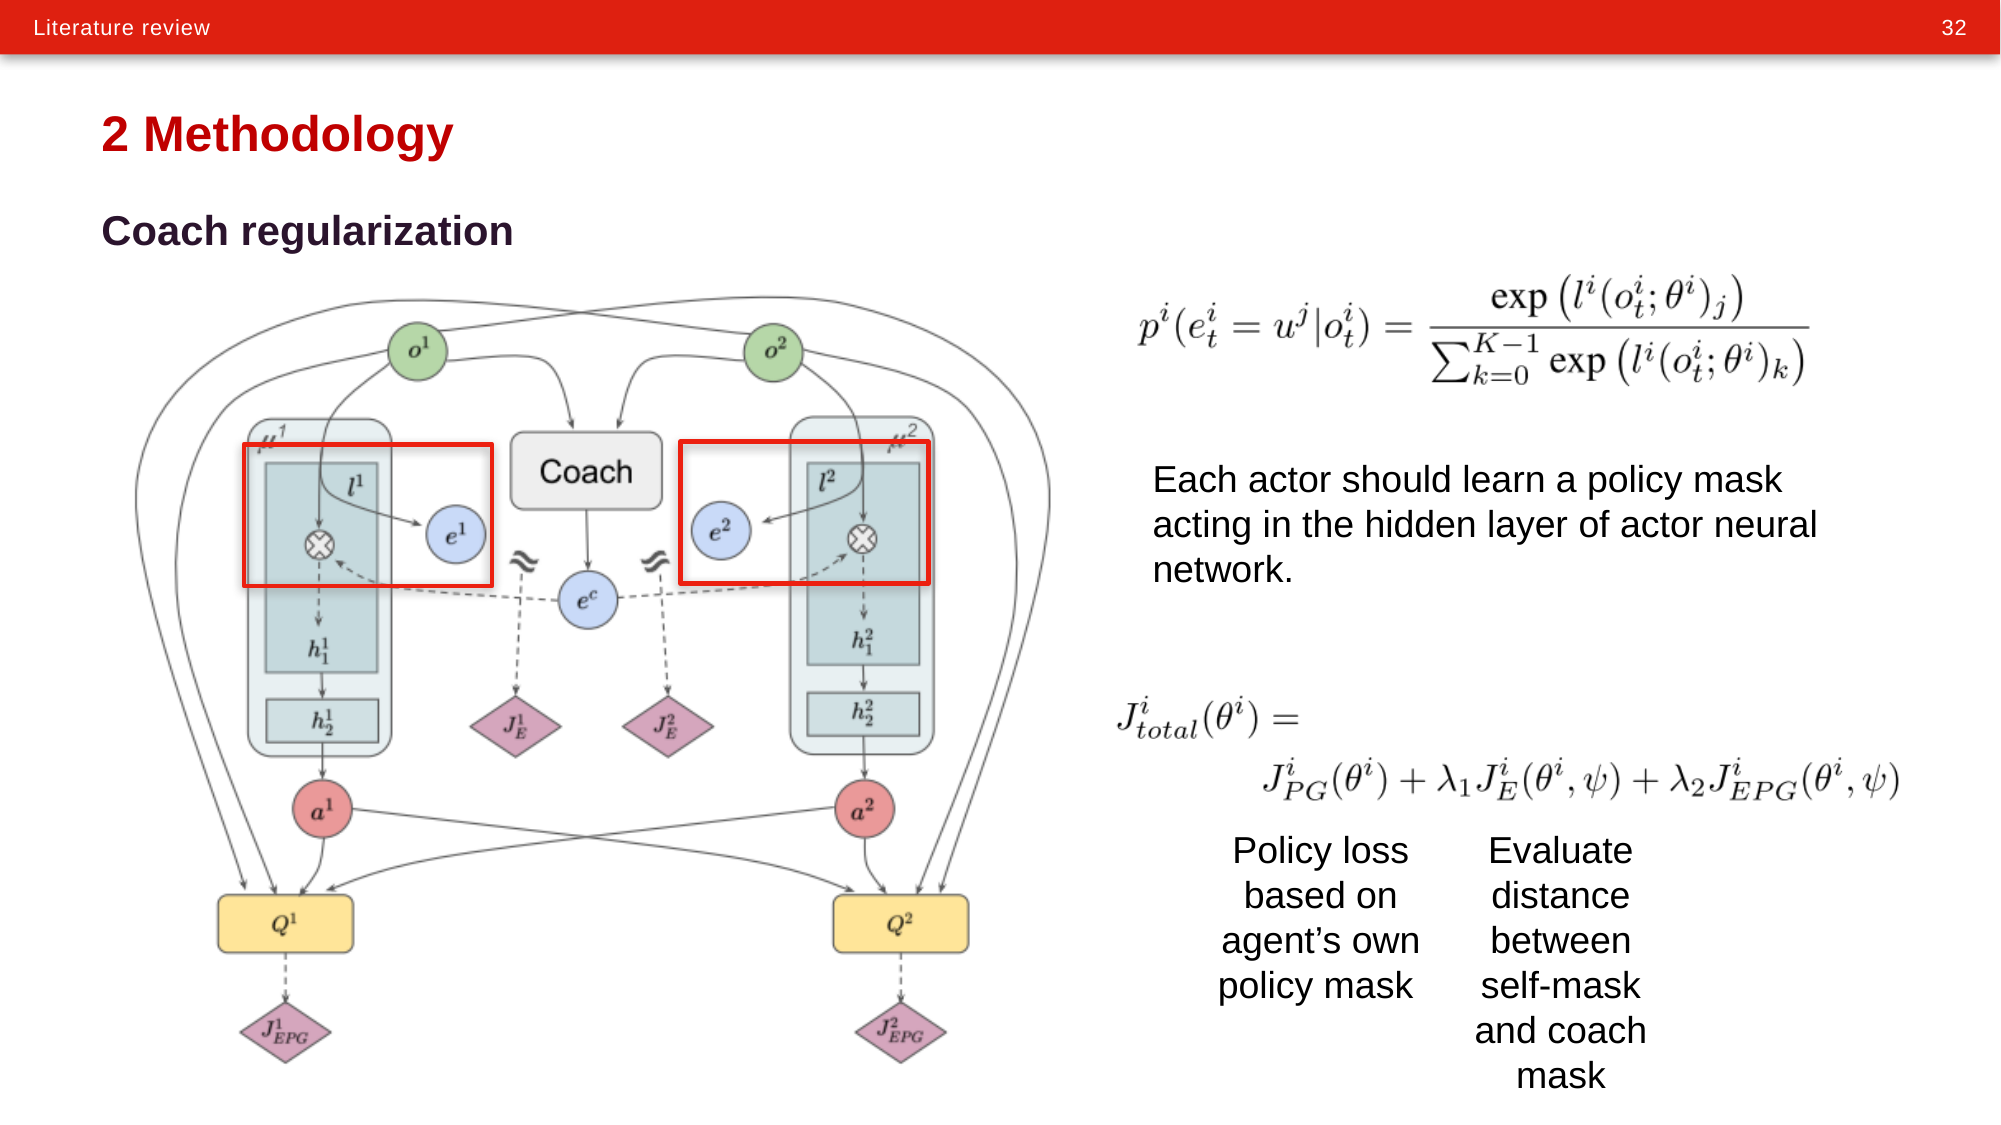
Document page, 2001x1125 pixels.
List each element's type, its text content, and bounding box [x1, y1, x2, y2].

text_box Evaluate distance between self-mask and coach mask [1440, 831, 1681, 1104]
text_box Each actor should learn a policy mask acting in the hidden layer of actor neural network. [1137, 447, 1835, 597]
picture [1117, 242, 1833, 425]
text_box Policy loss based on agent’s own policy mask [1200, 831, 1440, 1014]
picture [1090, 674, 1918, 819]
picture [85, 259, 1060, 1088]
title 2 Methodology [86, 83, 1914, 180]
list Coach regularization [86, 196, 2000, 1071]
